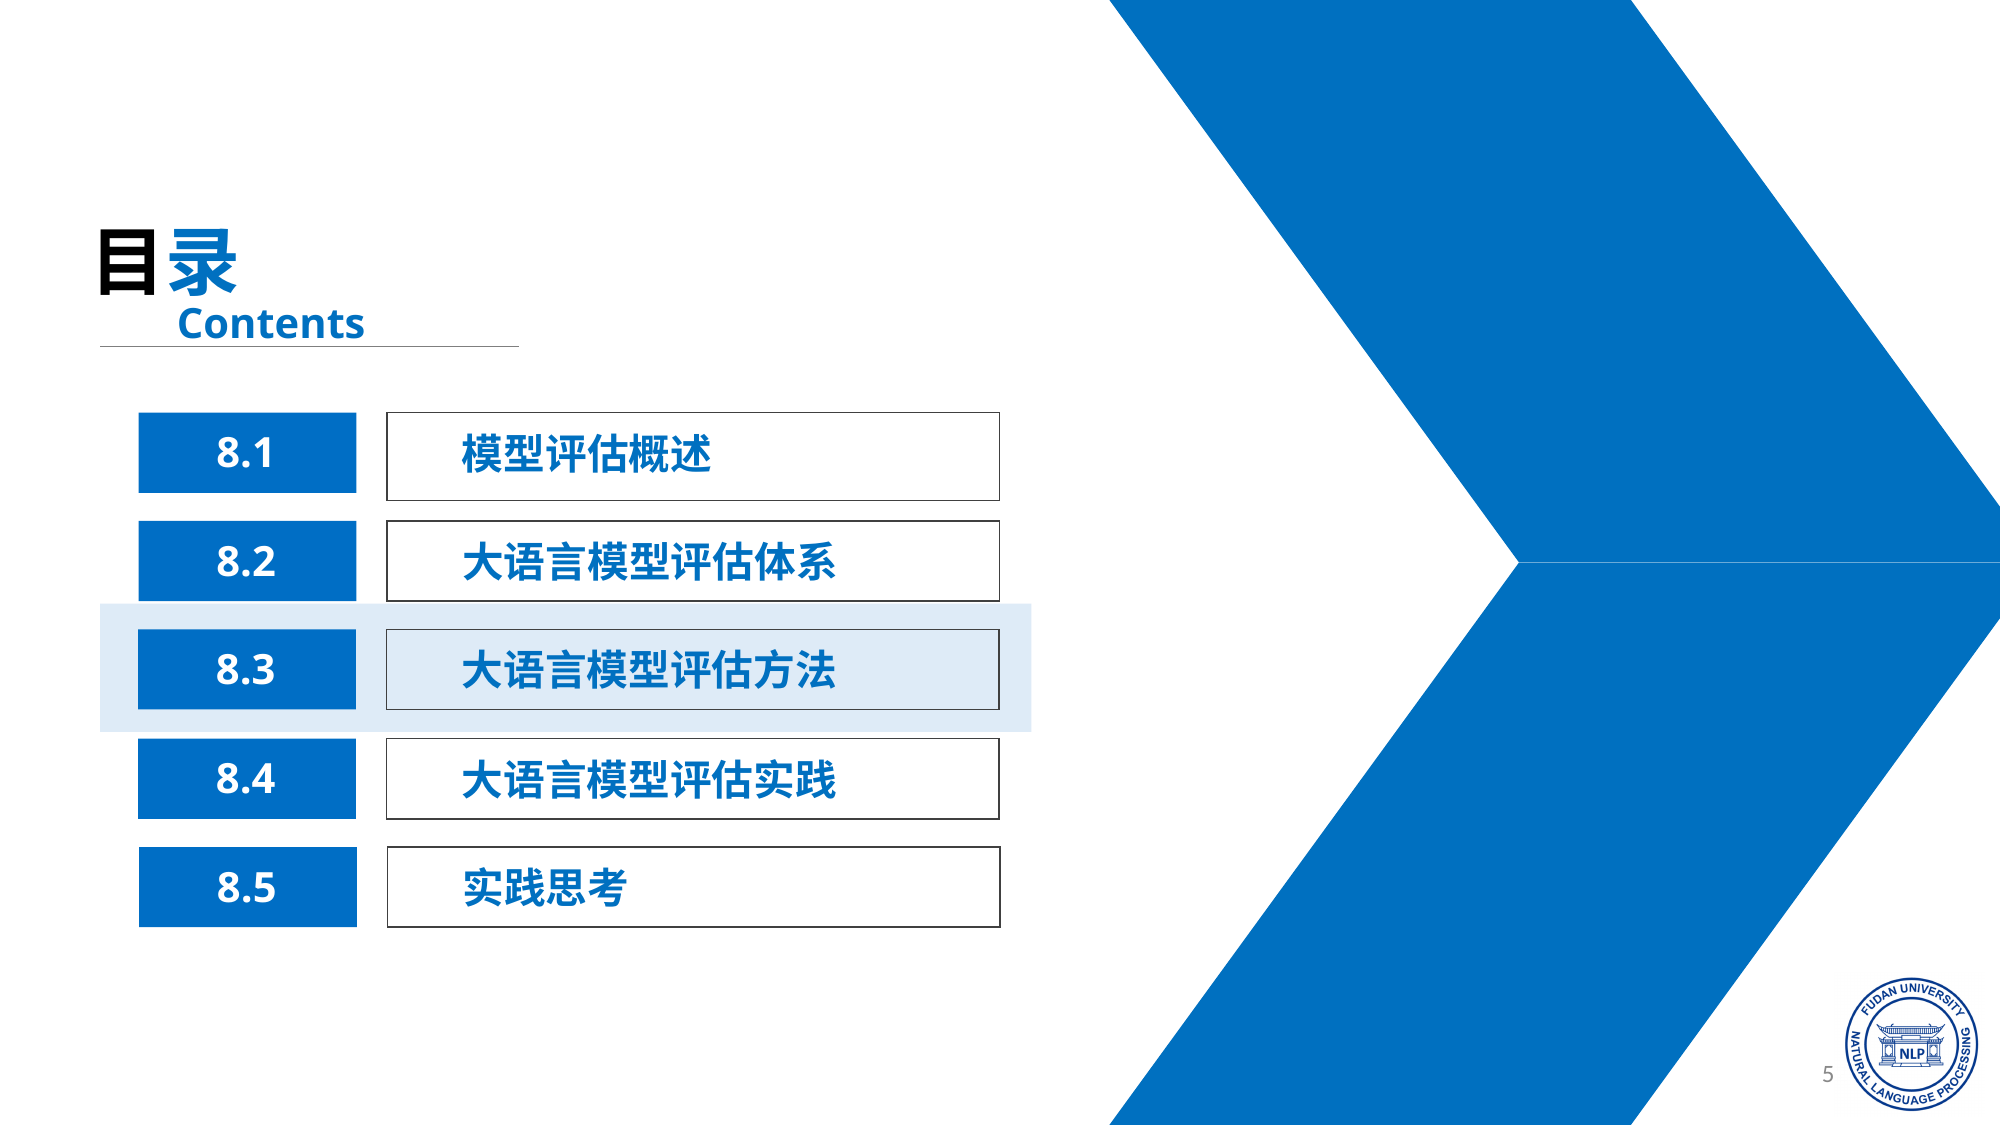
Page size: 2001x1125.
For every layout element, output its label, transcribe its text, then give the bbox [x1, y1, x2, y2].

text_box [137, 629, 357, 710]
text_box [386, 520, 1000, 602]
text_box [100, 603, 1032, 732]
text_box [386, 412, 1001, 501]
slide_number 52 [1412, 1042, 1863, 1103]
text_box [1109, 0, 2000, 563]
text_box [386, 629, 1000, 710]
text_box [137, 738, 357, 820]
picture [1834, 972, 1985, 1117]
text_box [75, 207, 519, 356]
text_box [386, 738, 1000, 820]
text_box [387, 846, 1061, 928]
text_box [1109, 563, 2000, 1125]
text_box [138, 846, 358, 928]
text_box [138, 412, 357, 494]
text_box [138, 520, 357, 602]
